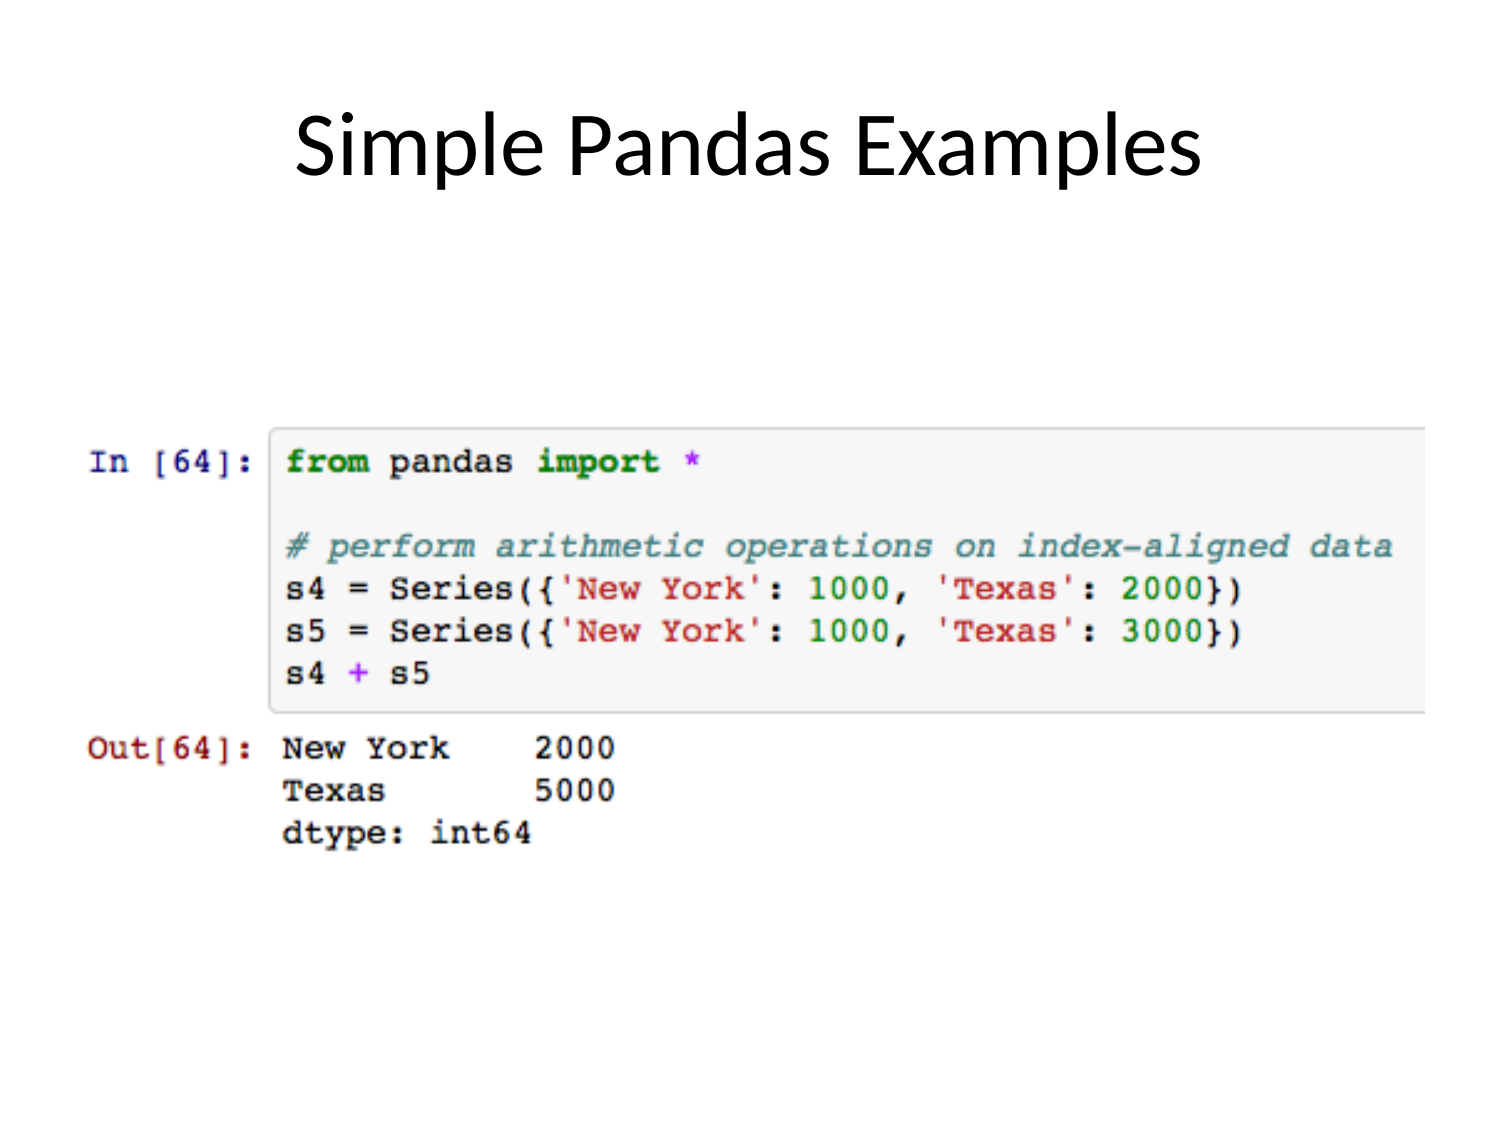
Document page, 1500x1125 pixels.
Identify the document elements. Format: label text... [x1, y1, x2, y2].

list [74, 262, 1426, 1006]
title Simple Pandas Examples [75, 45, 1425, 233]
